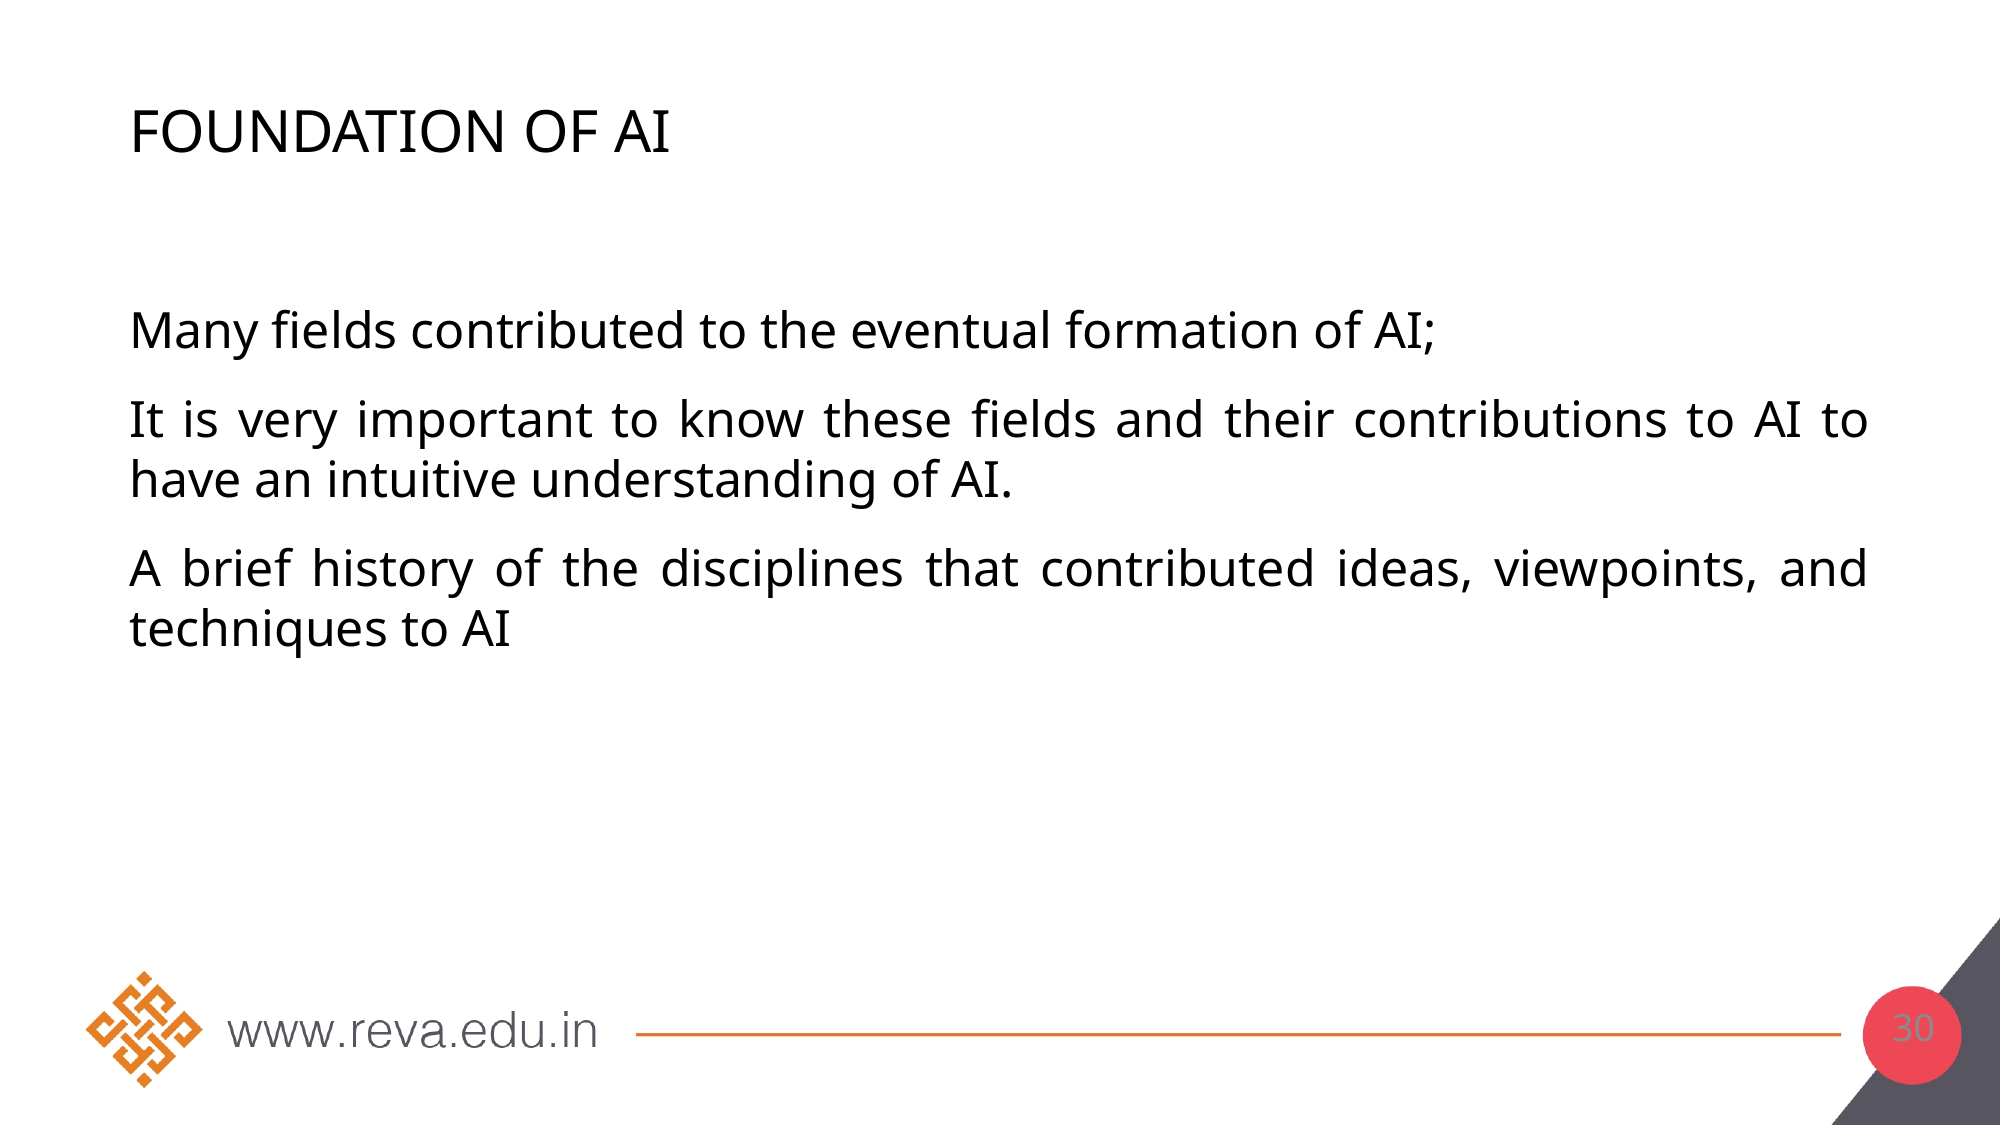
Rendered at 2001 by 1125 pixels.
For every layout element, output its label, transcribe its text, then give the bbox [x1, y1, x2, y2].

title Foundation of ai [114, 64, 1134, 203]
slide_number 30 [1864, 999, 1963, 1060]
list Many fields contributed to the eventual formation of AI; It is very important to know these fields and their contributions to AI to have an intuitive understanding of AI. A brief history of the disciplines that contributed ideas, viewpoints, and techniques to AI [114, 291, 1886, 1000]
picture [0, 0, 2000, 1125]
